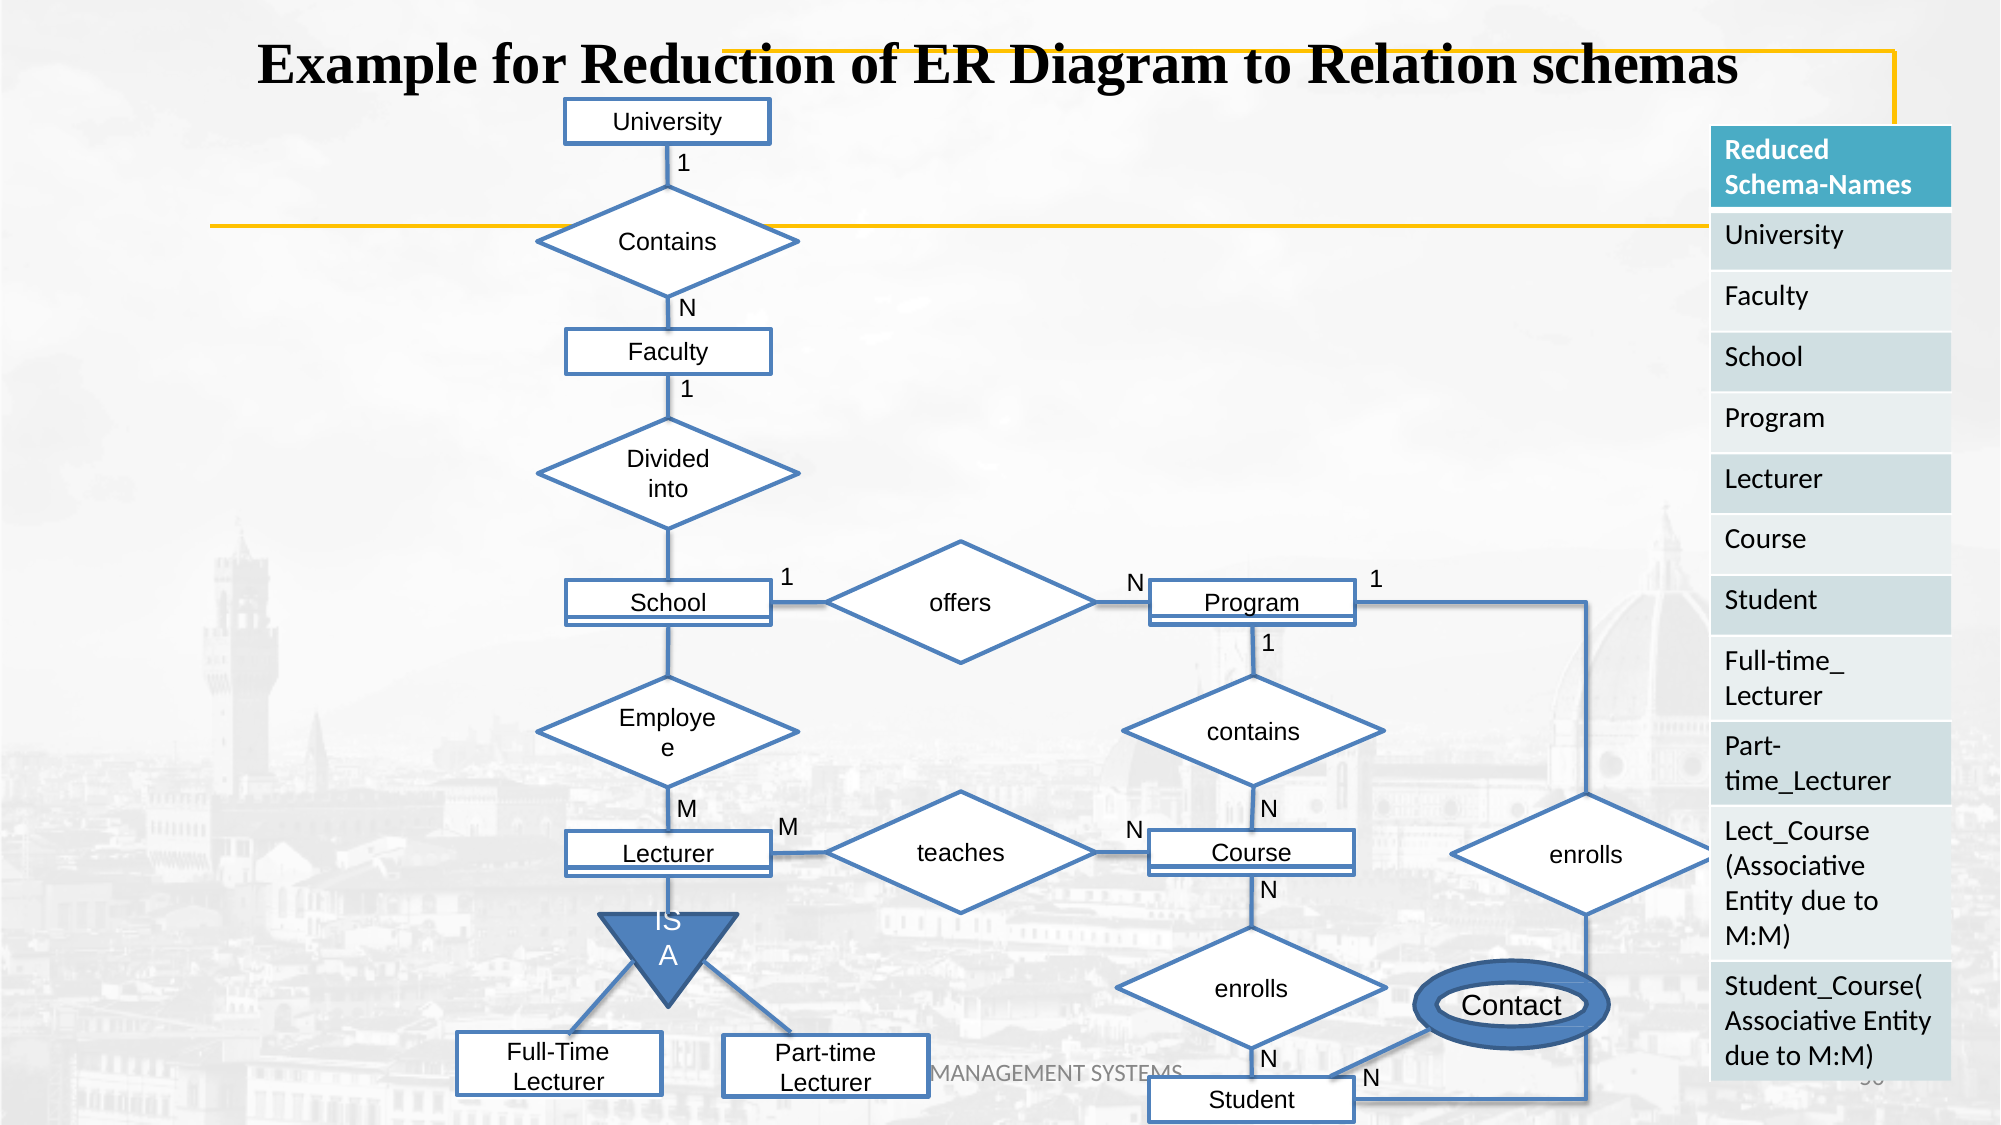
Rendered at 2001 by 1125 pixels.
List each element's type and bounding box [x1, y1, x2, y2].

text_box [559, 871, 1317, 1049]
text_box [565, 579, 652, 625]
text_box [564, 98, 770, 144]
text_box [565, 830, 652, 870]
text_box [657, 139, 1317, 870]
text_box [536, 675, 652, 788]
text_box [565, 328, 652, 374]
text_box [536, 185, 652, 298]
text_box [1322, 123, 1953, 1089]
picture [0, 0, 2000, 1125]
text_box [537, 417, 652, 530]
text_box [657, 1058, 1596, 1112]
